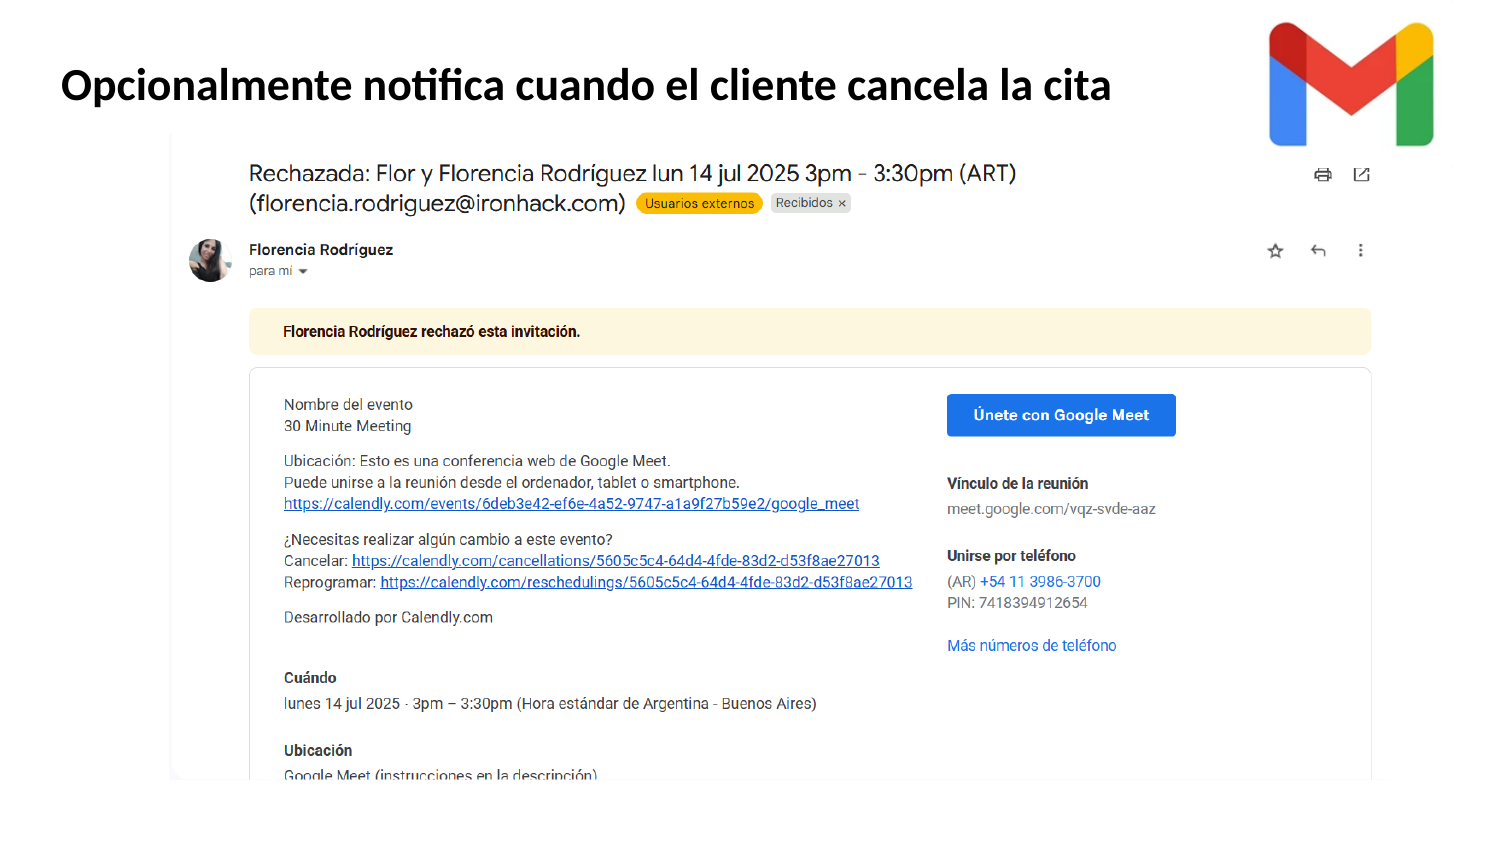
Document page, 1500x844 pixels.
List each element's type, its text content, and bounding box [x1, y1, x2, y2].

picture [169, 0, 1453, 780]
text_box Opcionalmente notifica cuando el cliente cancela la cita [46, 40, 1247, 125]
